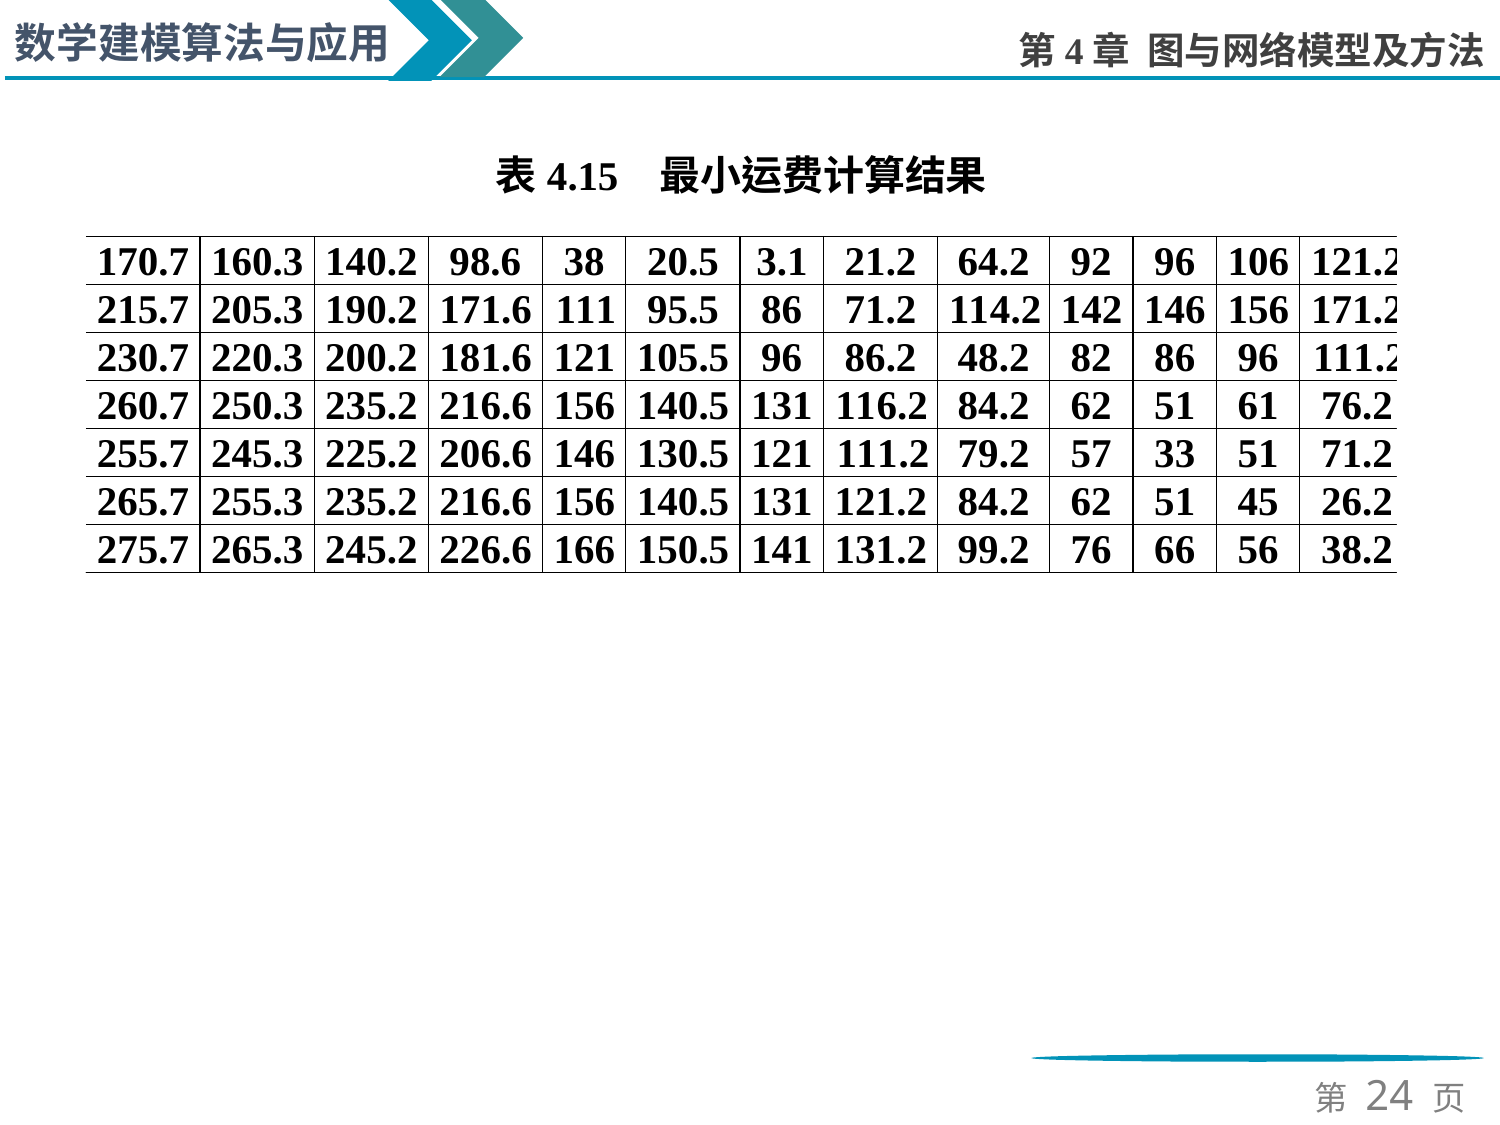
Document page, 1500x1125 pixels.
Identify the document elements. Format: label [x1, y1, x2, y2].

text_box [85, 132, 1397, 605]
